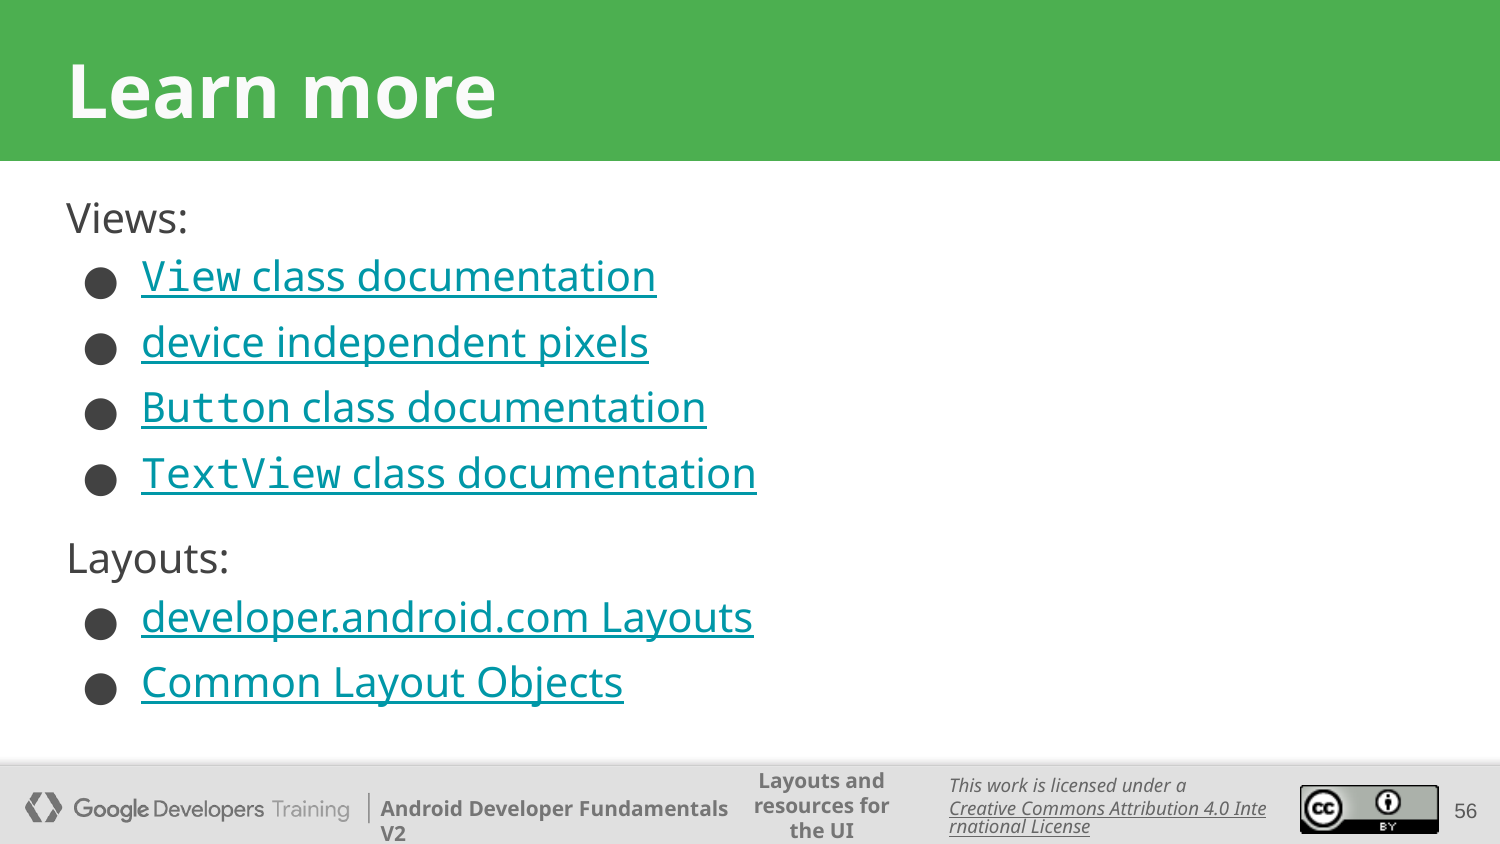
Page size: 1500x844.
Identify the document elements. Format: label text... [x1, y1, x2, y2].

list Views: View class documentation device independent pixels Button class documentation TextView class documentation Layouts: developer.android.com Layouts Common Layout Objects [51, 169, 1449, 750]
picture [0, 161, 1500, 844]
title Learn more [51, 28, 1449, 122]
slide_number ‹#› [1402, 777, 1493, 842]
